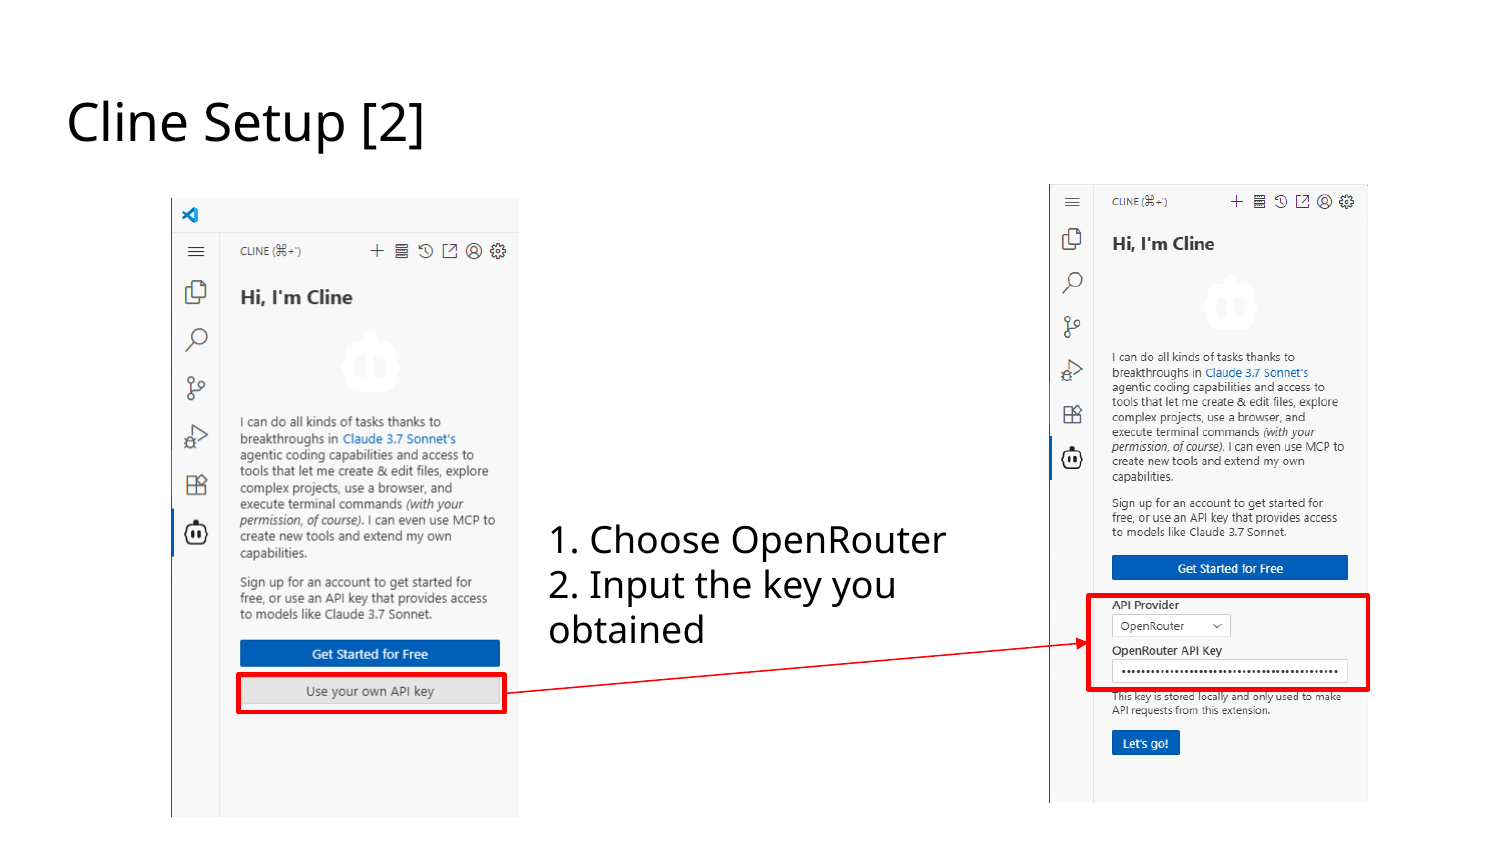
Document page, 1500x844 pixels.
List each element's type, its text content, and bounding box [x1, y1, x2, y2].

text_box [504, 642, 1089, 694]
title Cline Setup [2] [51, 72, 1449, 167]
text_box 1. Choose OpenRouter 2. Input the key you obtained [533, 500, 1043, 640]
picture [171, 198, 519, 818]
picture [1048, 183, 1369, 803]
